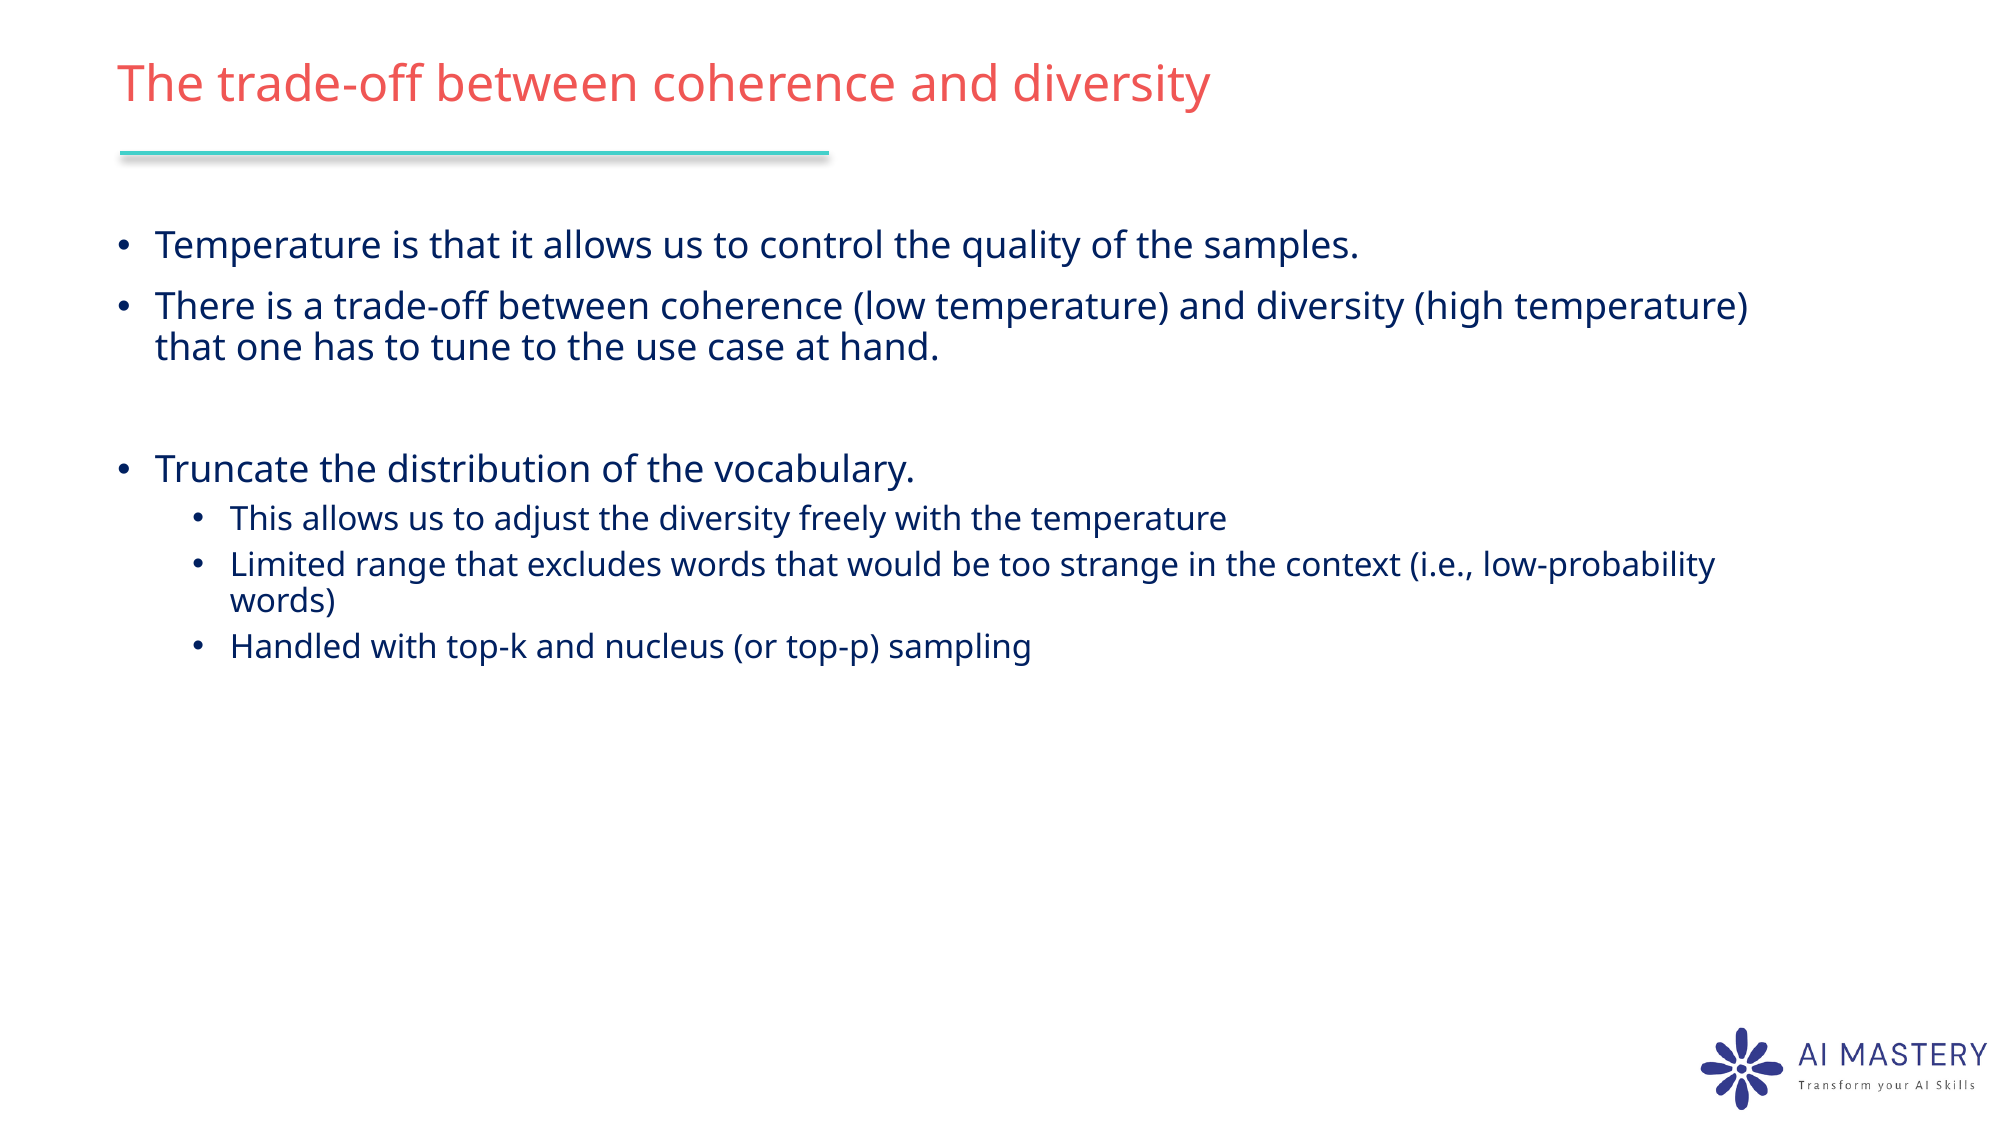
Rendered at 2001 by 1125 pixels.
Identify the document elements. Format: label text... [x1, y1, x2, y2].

title The trade-off between coherence and diversity [102, 0, 1828, 195]
list Temperature is that it allows us to control the quality of the samples. There is a trade-off between coherence (low temperature) and diversity (high temperature) that one has to tune to the use case at hand. Truncate the distribution of the vocabulary. This allows us to adjust the diversity freely with the temperature Limited range that excludes words that would be too strange in the context (i.e., low-probability words) Handled with top-k and nucleus (or top-p) sampling [102, 218, 1781, 1098]
picture [1687, 1013, 2000, 1125]
